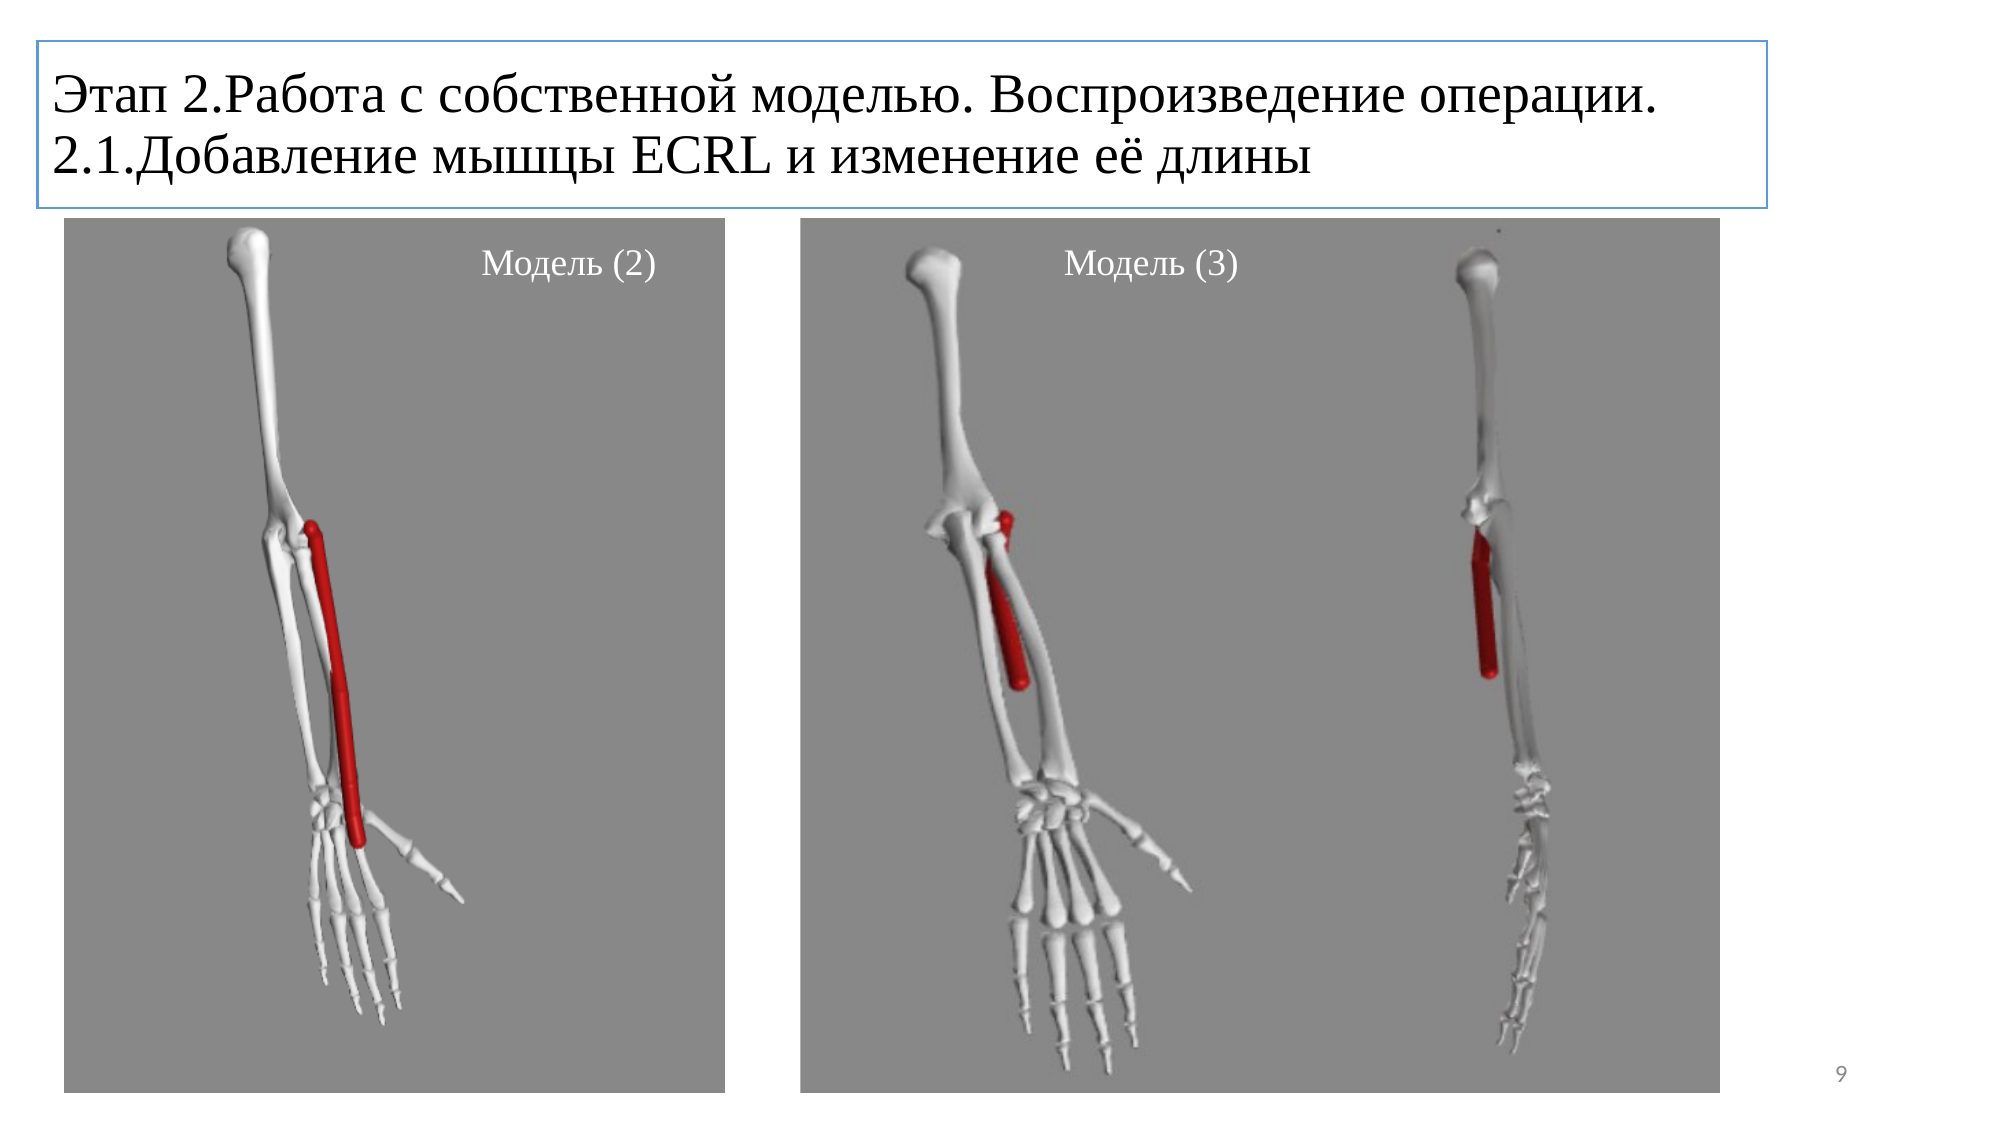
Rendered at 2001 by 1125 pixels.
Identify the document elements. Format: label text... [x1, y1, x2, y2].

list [1289, 218, 1720, 1093]
picture [64, 218, 725, 1093]
picture [800, 218, 1289, 1093]
text_box Этап 2.Работа с собственной моделью. Воспроизведение операции. 2.1.Добавление мышцы ECRL и изменение её длины [36, 40, 1768, 209]
slide_number 9 [1412, 1042, 1863, 1103]
